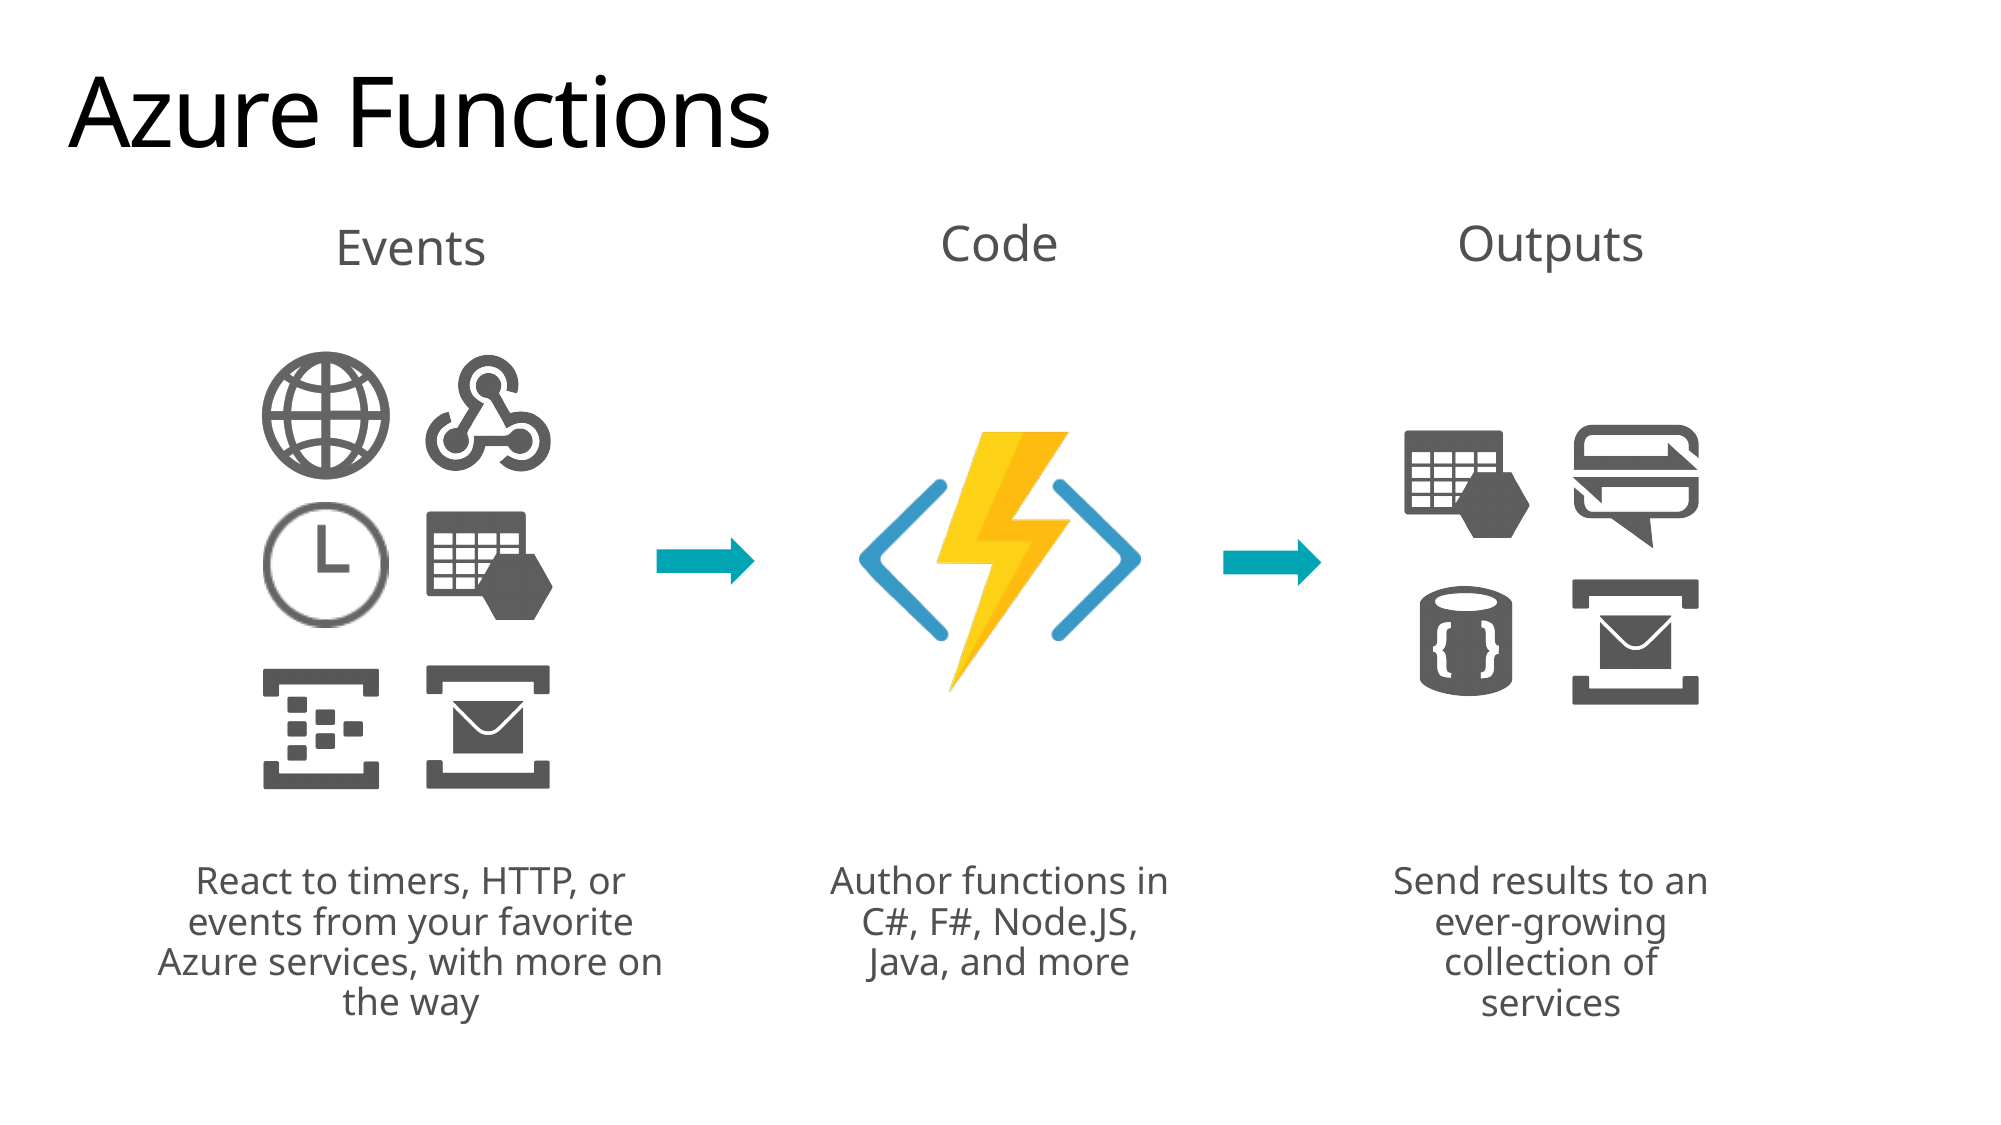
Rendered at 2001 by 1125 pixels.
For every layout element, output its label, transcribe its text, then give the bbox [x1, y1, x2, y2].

title Azure Functions [44, 47, 1957, 196]
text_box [656, 195, 1206, 1010]
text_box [106, 199, 716, 1010]
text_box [1223, 195, 1758, 1010]
